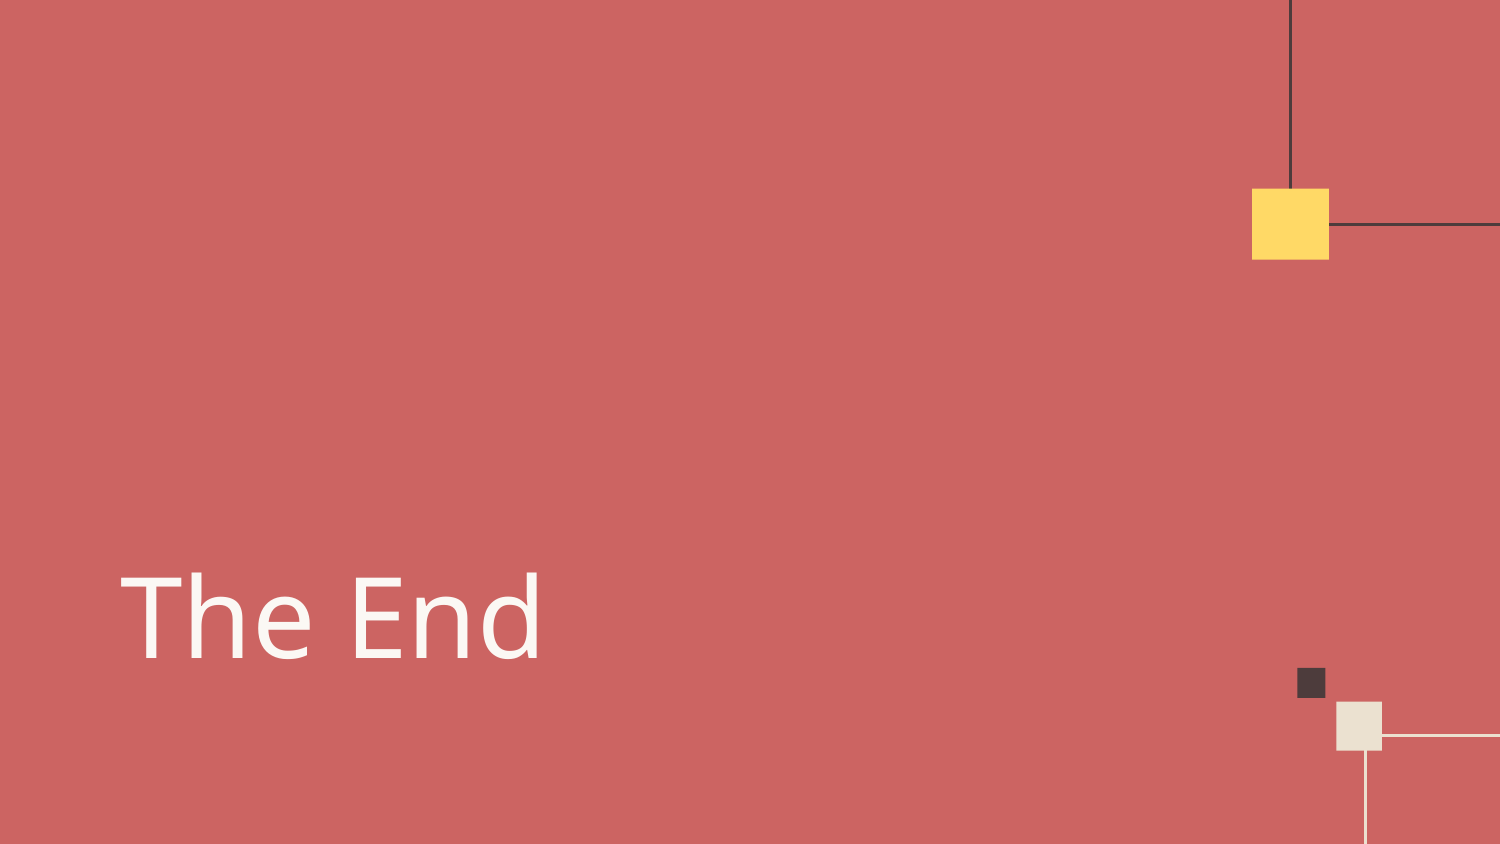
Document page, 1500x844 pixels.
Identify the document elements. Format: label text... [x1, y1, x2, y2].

title The End [105, 273, 1150, 696]
